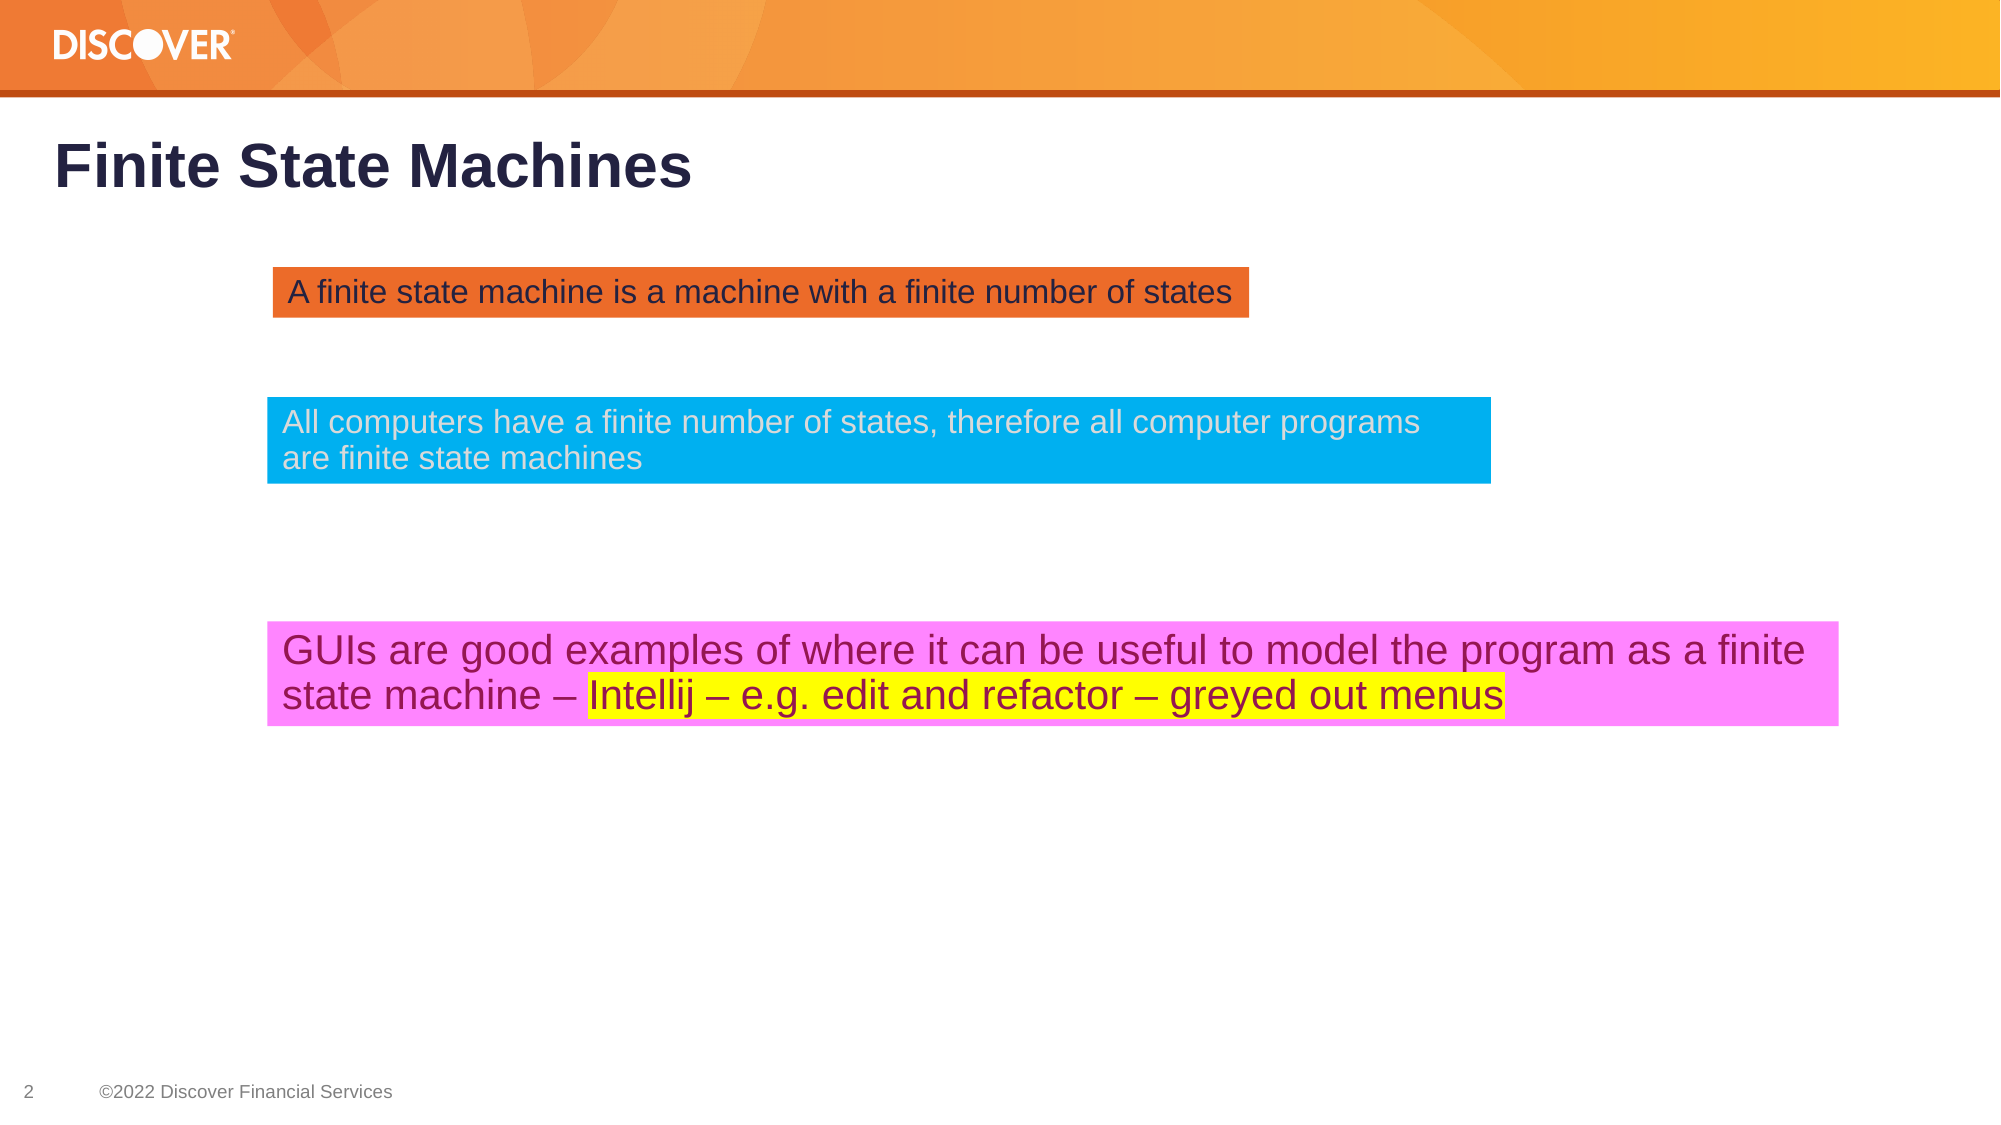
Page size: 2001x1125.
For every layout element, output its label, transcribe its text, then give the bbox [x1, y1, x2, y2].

text_box GUIs are good examples of where it can be useful to model the program as a finite state machine – Intellij – e.g. edit and refactor – greyed out menus [267, 621, 1839, 727]
text_box All computers have a finite number of states, therefore all computer programs are finite state machines [267, 397, 1491, 484]
title Finite State Machines [54, 97, 1945, 225]
picture [0, 0, 1795, 90]
text_box A finite state machine is a machine with a finite number of states [272, 267, 1250, 318]
